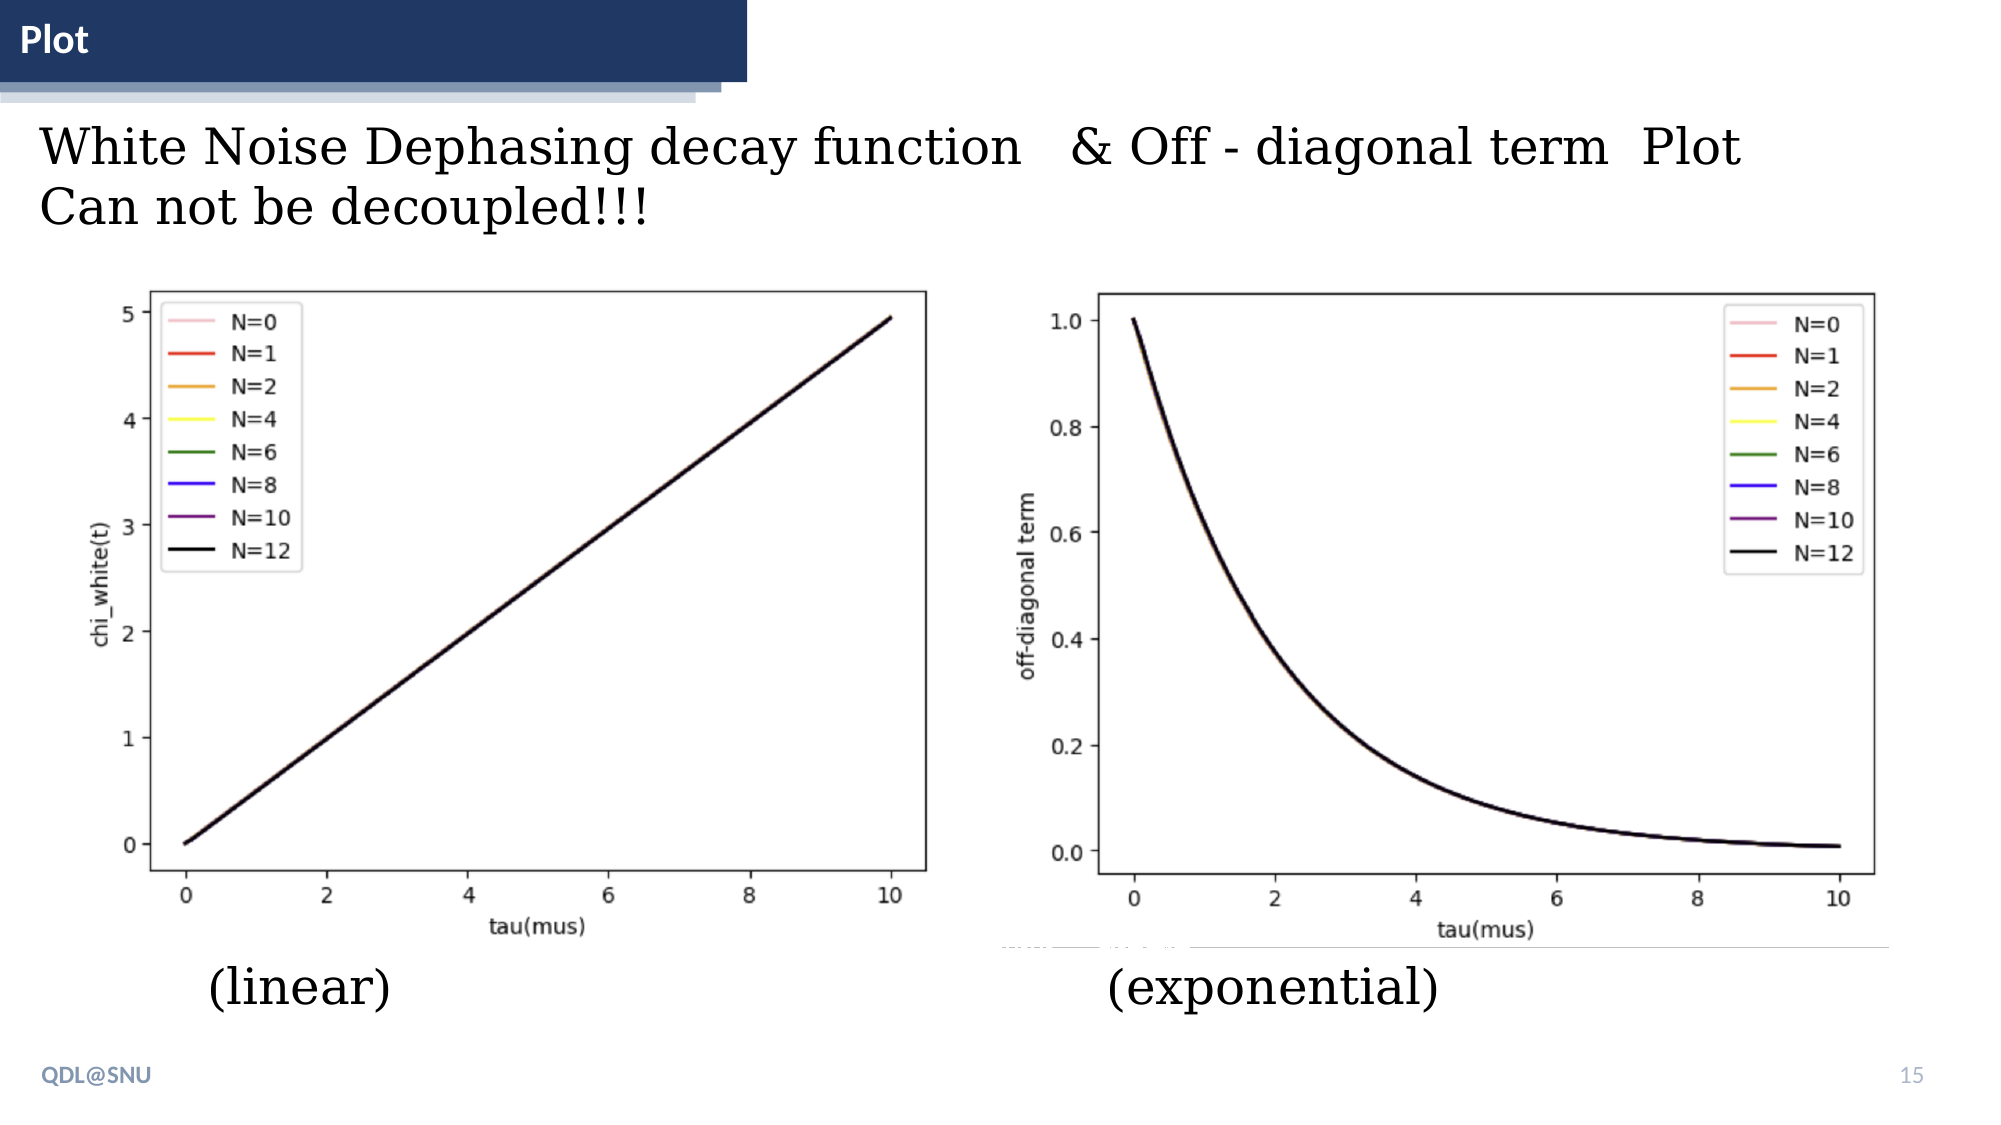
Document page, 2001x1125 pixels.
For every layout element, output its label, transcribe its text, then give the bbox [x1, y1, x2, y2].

title Plot [4, 13, 805, 68]
slide_number 15 [1489, 1043, 1940, 1104]
picture [82, 281, 943, 951]
picture [999, 281, 1890, 948]
